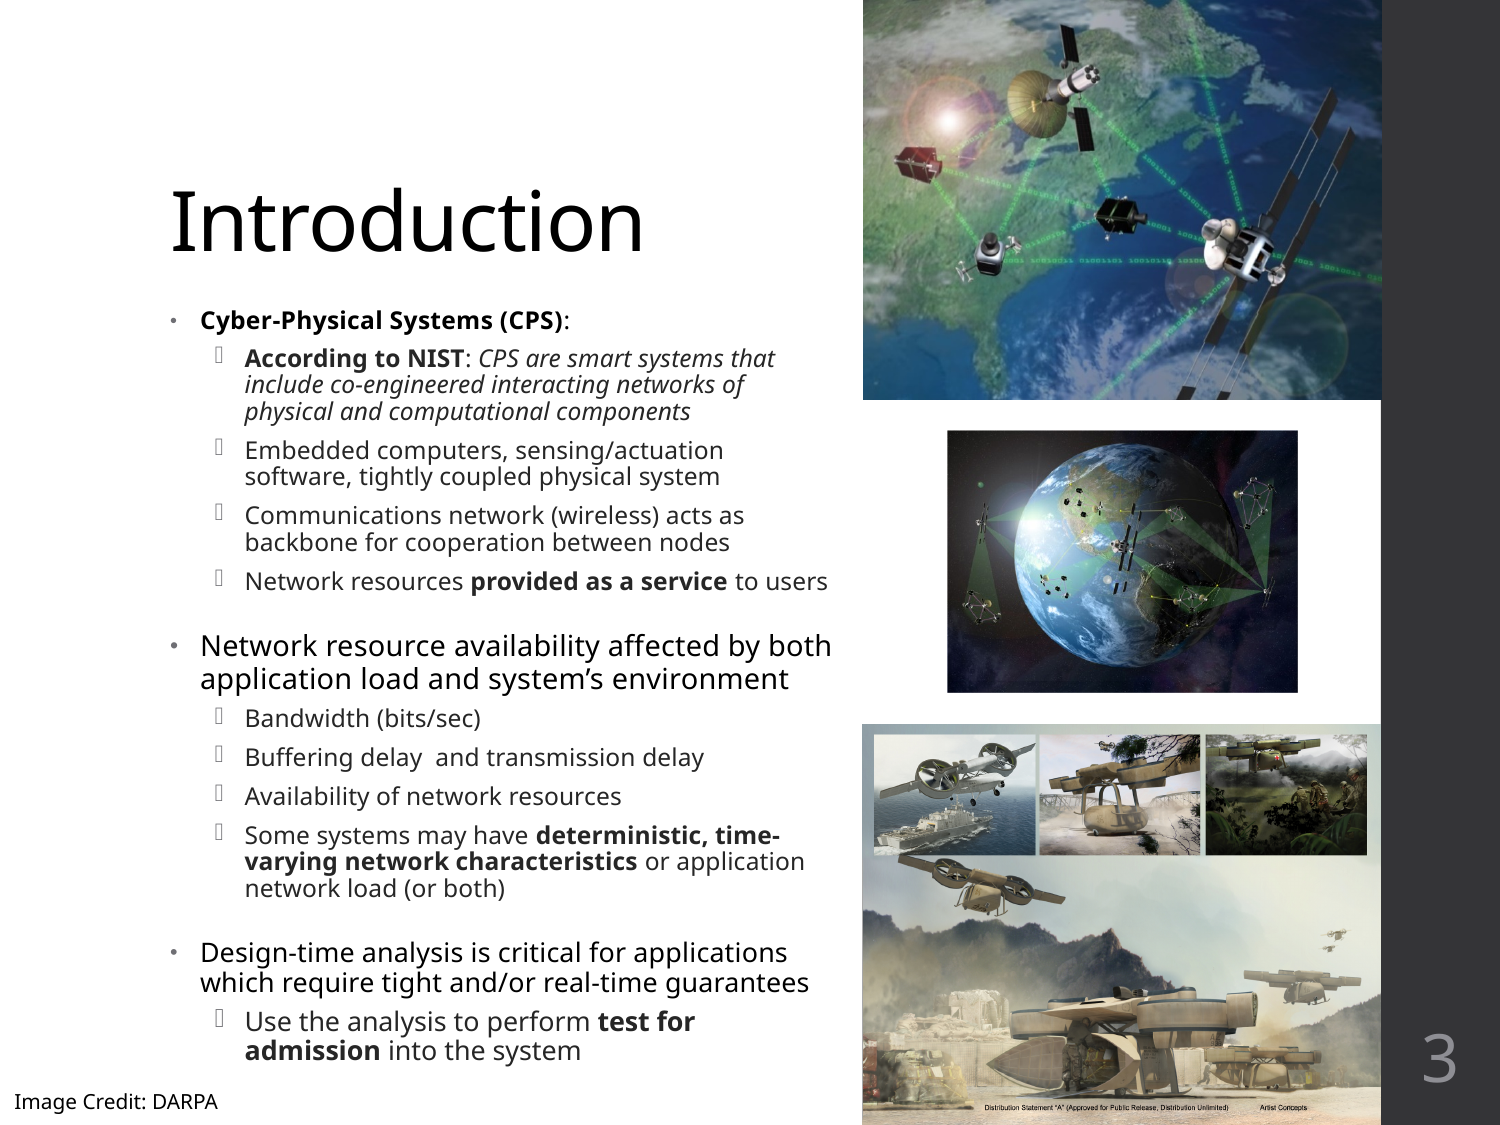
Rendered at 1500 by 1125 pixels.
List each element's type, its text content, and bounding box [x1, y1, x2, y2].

picture [862, 724, 1381, 1125]
picture [863, 0, 1382, 401]
slide_number 3 [1387, 1012, 1498, 1110]
list Cyber-Physical Systems (CPS): According to NIST: CPS are smart systems that include co-engineered interacting networks of physical and computational components Embedded computers, sensing/actuation software, tightly coupled physical system Communications network (wireless) acts as backbone for cooperation between nodes Network resources provided as a service to users Network resource availability affected by both application load and system’s environment Bandwidth (bits/sec) Buffering delay and transmission delay Availability of network resources Some systems may have deterministic, time-varying network characteristics or application network load (or both) Design-time analysis is critical for applications which require tight and/or real-time guarantees Use the analysis to perform test for admission into the system [155, 299, 850, 1086]
title Introduction [155, 60, 856, 278]
picture [947, 429, 1298, 693]
text_box Image Credit: DARPA [0, 1081, 492, 1122]
